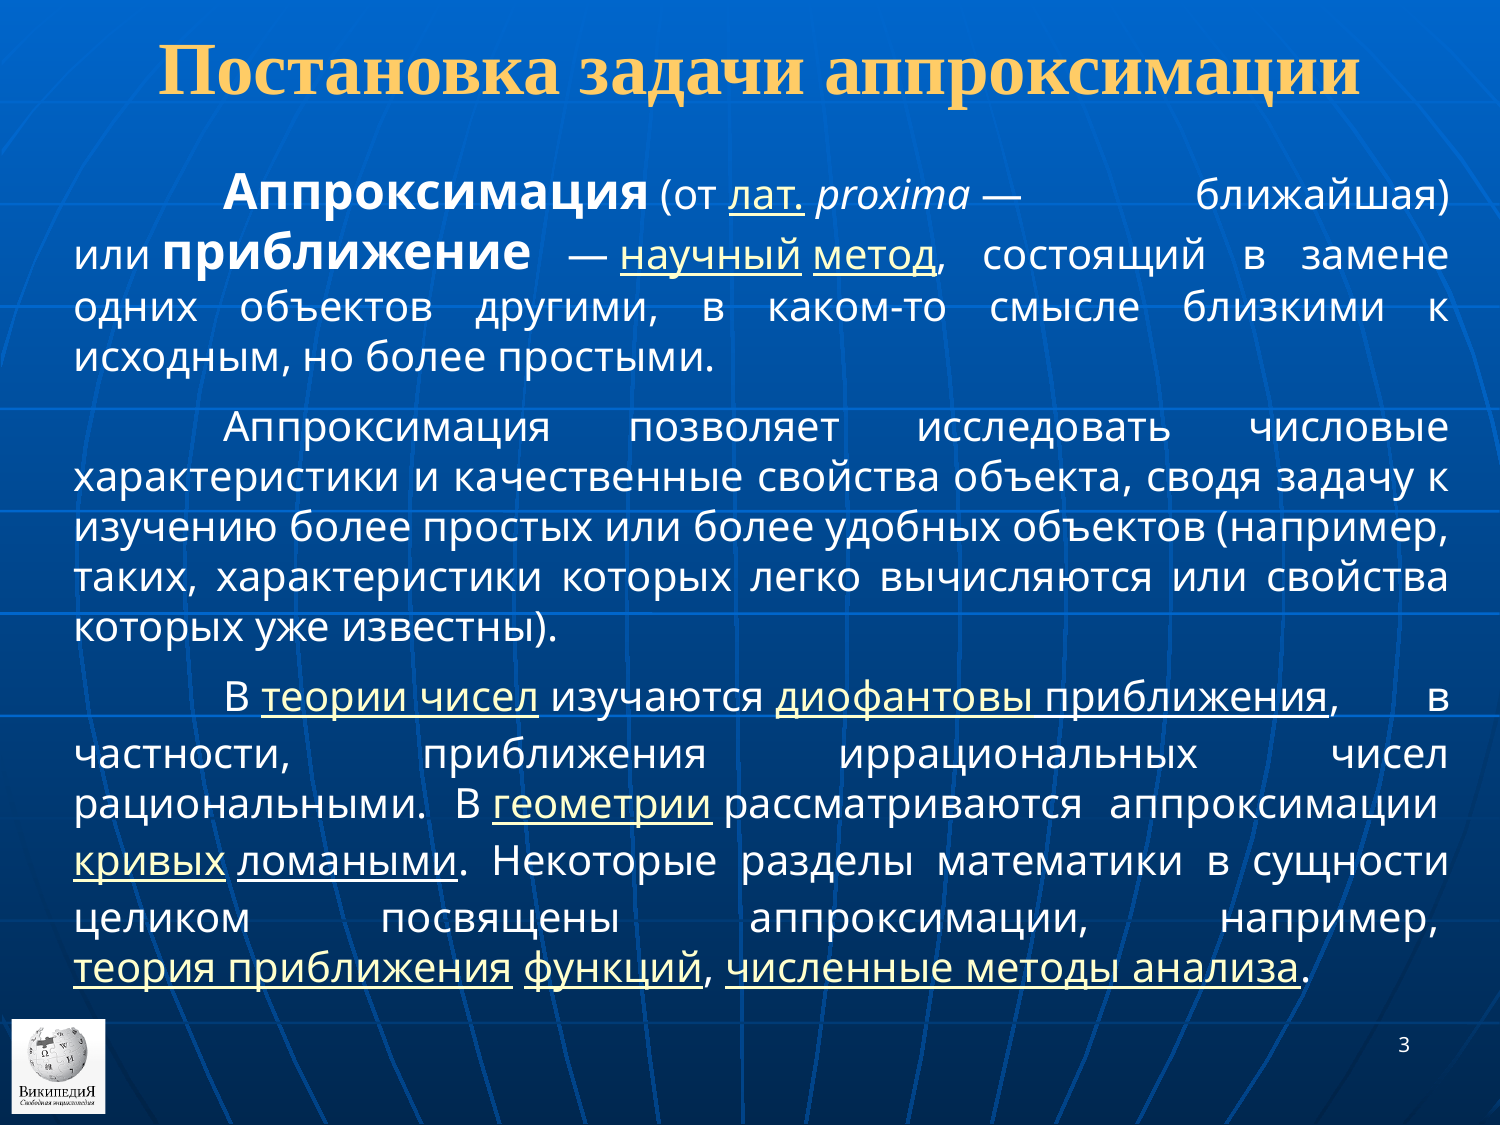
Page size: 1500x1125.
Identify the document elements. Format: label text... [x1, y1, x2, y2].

text_box Постановка задачи аппроксимации [32, 0, 1489, 129]
text_box Аппроксимация (от лат. proxima — ближайшая) или приближение — научный метод, состоящий в замене одних объектов другими, в каком-то смысле близкими к исходным, но более простыми. Аппроксимация позволяет исследовать числовые характеристики и качественные свойства объекта, сводя задачу к изучению более простых или более удобных объектов (например, таких, характеристики которых легко вычисляются или свойства которых уже известны). В теории чисел изучаются диофантовы приближения, в частности, приближения иррациональных чисел рациональными. В геометрии рассматриваются аппроксимации кривых ломаными. Некоторые разделы математики в сущности целиком посвящены аппроксимации, например, теория приближения функций, численные методы анализа. [58, 152, 1465, 1051]
slide_number 3 [1074, 1051, 1426, 1100]
picture [11, 1019, 106, 1114]
